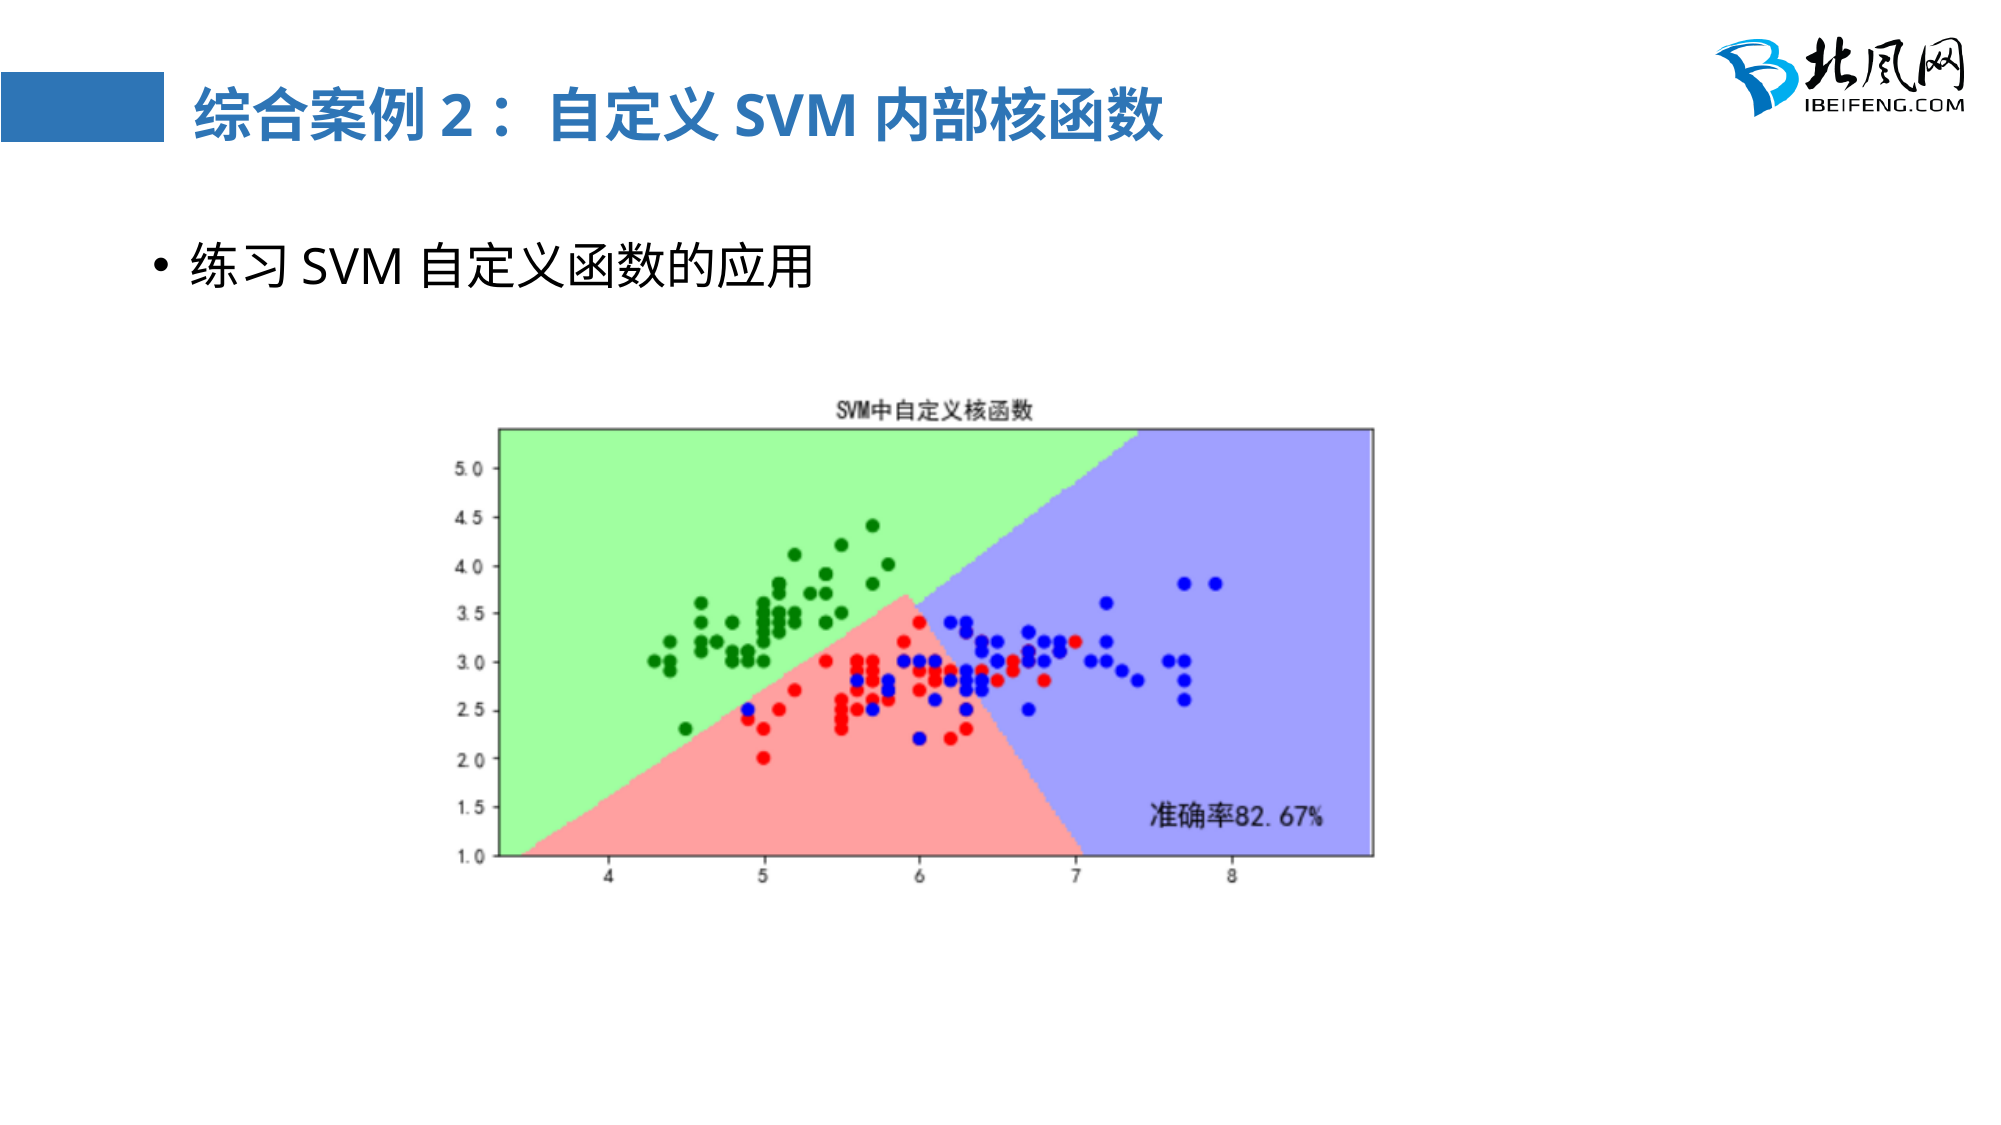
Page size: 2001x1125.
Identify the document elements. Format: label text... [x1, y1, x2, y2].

title 综合案例2：自定义SVM内部核函数 [178, 27, 1904, 208]
list 练习SVM自定义函数的应用 [137, 196, 1863, 1014]
picture [1904, 27, 1974, 119]
picture [433, 373, 1428, 900]
